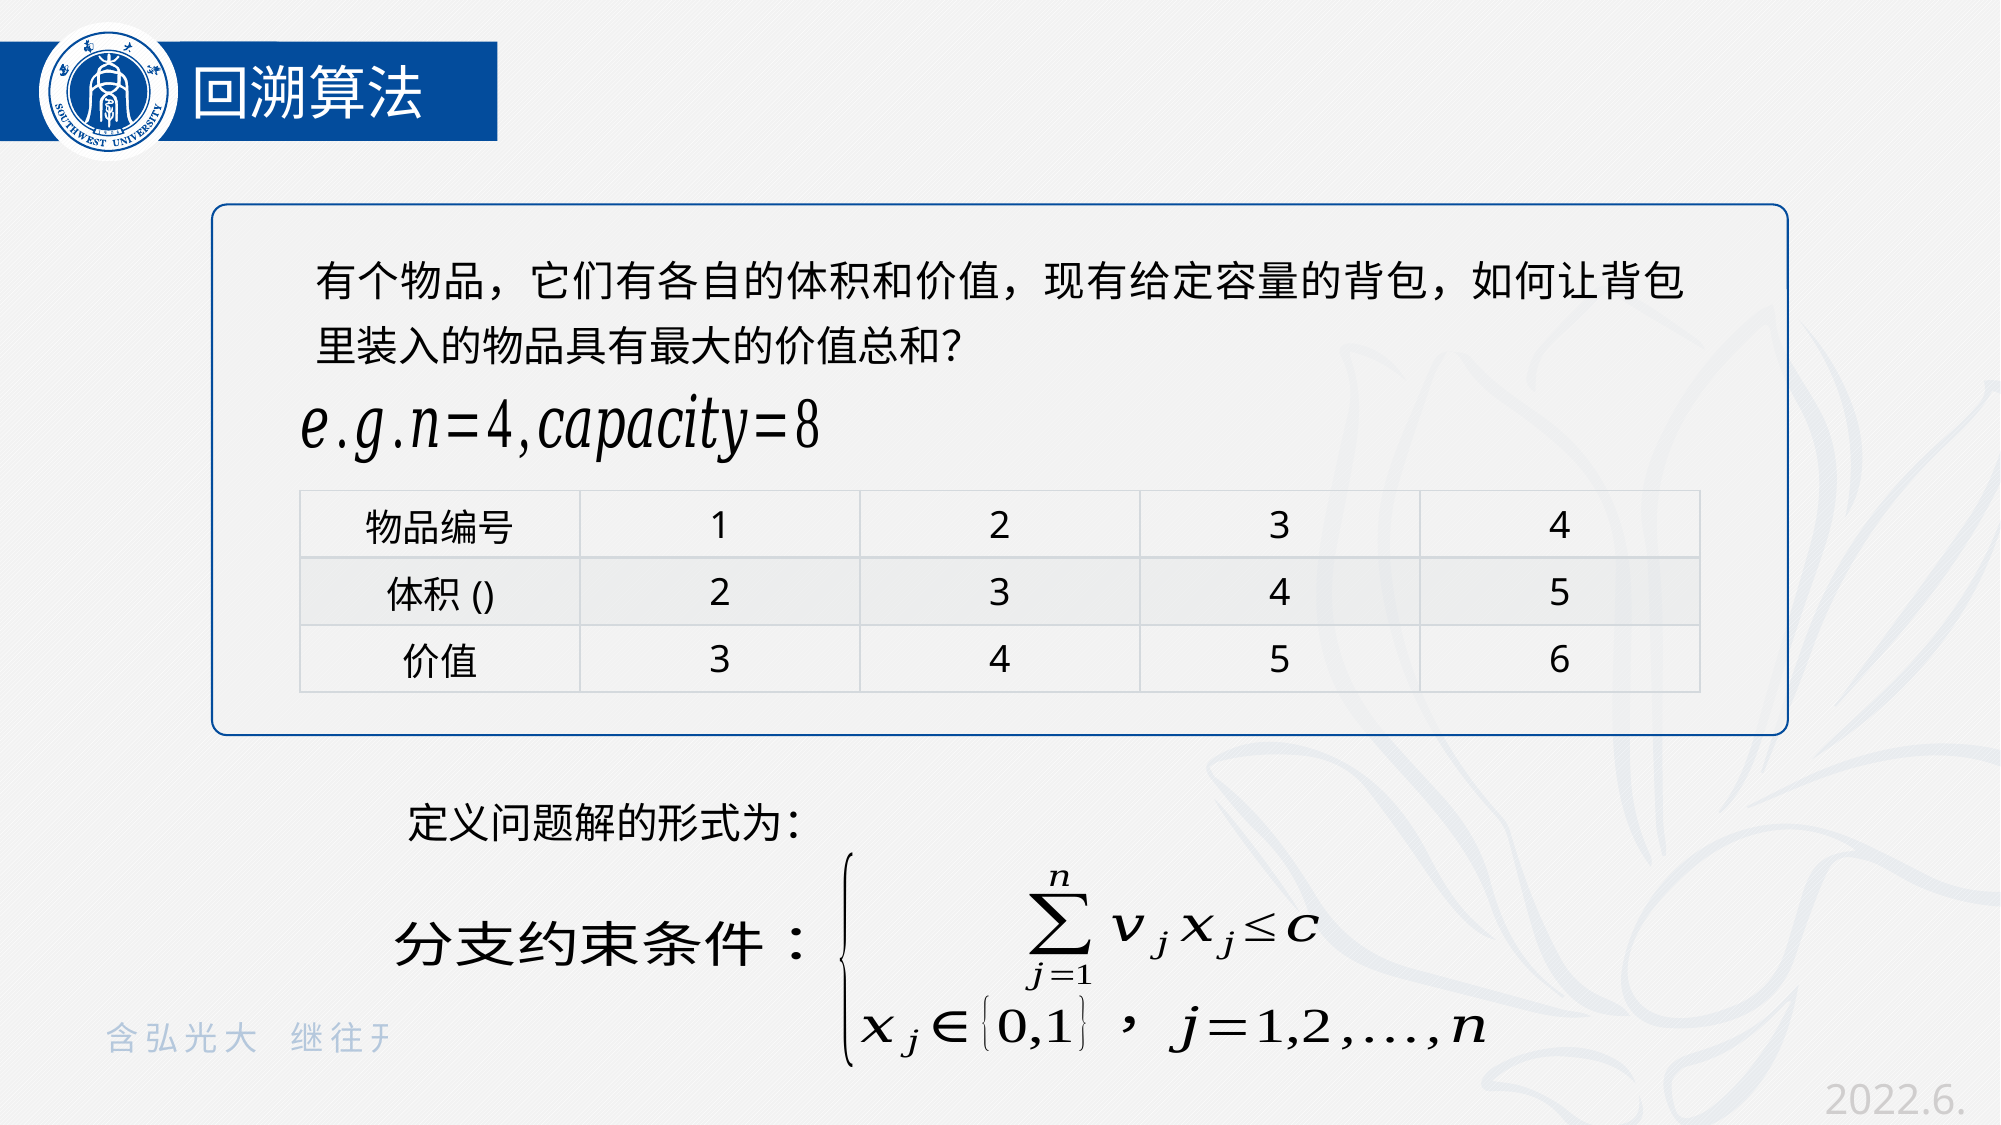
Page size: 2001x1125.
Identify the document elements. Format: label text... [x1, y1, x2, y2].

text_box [211, 204, 1788, 736]
text_box 2022.6.9 [1809, 1050, 2000, 1125]
list 回溯算法 [180, 41, 498, 141]
